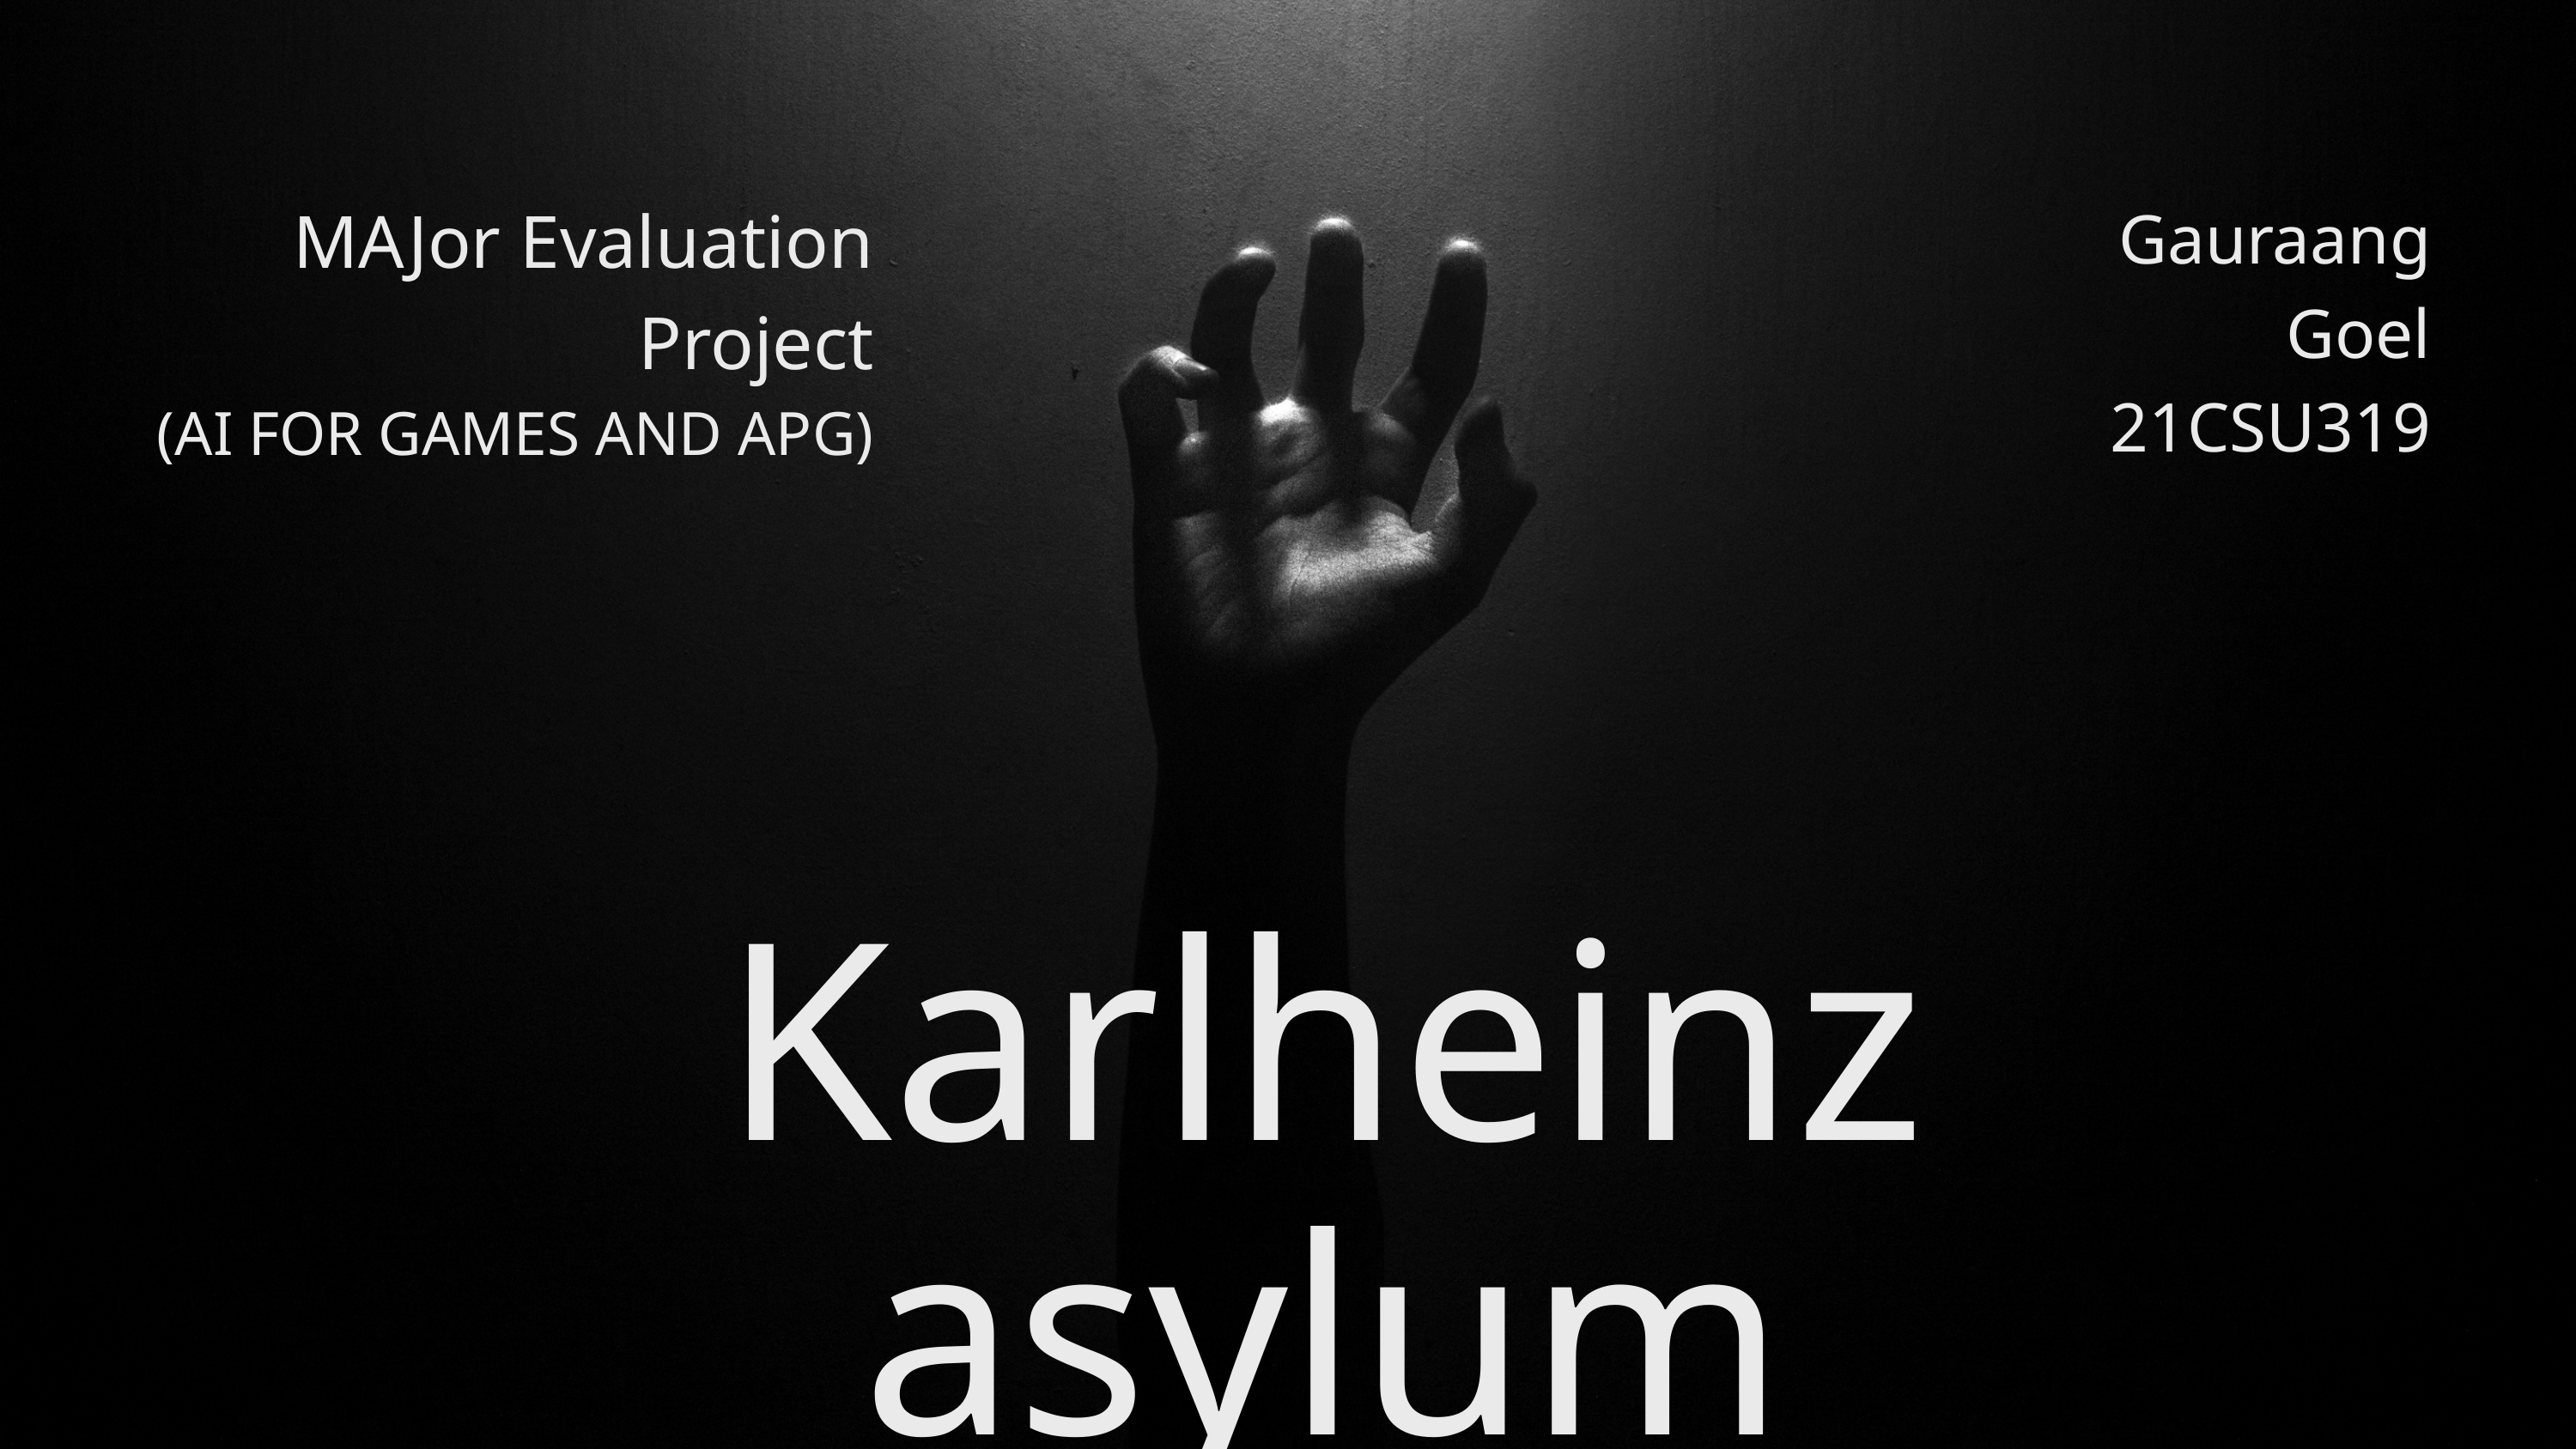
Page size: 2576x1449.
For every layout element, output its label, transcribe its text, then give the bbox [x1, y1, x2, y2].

text_box [0, 0, 2576, 1449]
text_box Gauraang Goel 21CSU319 [2084, 183, 2432, 466]
text_box MAJor Evaluation Project (AI FOR GAMES AND APG) [112, 182, 874, 551]
text_box Karlheinz asylum [379, 901, 2269, 1449]
